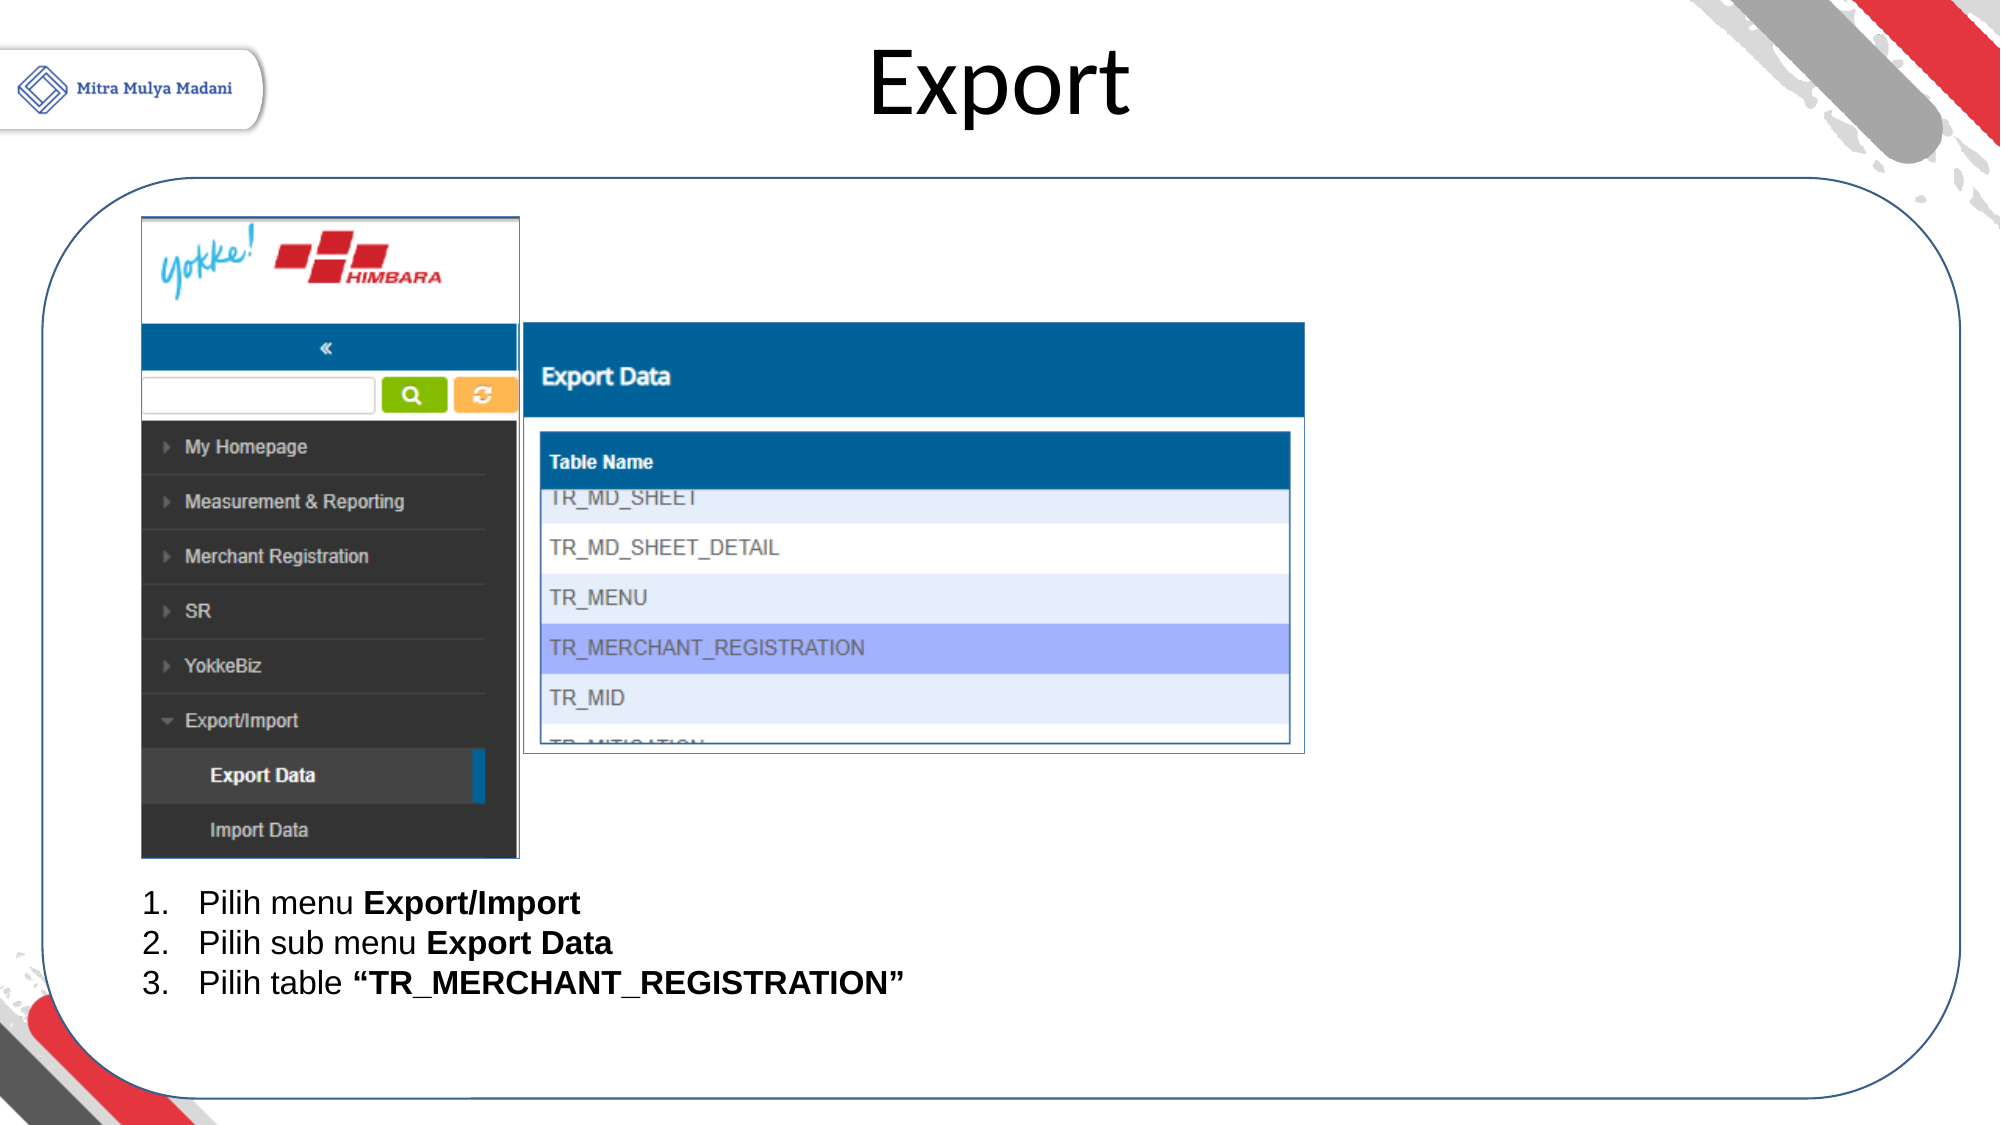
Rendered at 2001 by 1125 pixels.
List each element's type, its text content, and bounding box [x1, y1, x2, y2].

picture [0, 877, 219, 1125]
text_box Export [841, 21, 1158, 146]
text_box Pilih menu Export/Import Pilih sub menu Export Data Pilih table “TR_MERCHANT_REGISTRATION” [127, 873, 961, 1009]
picture [523, 322, 1305, 754]
picture [0, 38, 271, 142]
picture [141, 216, 520, 859]
picture [1683, 0, 2000, 399]
